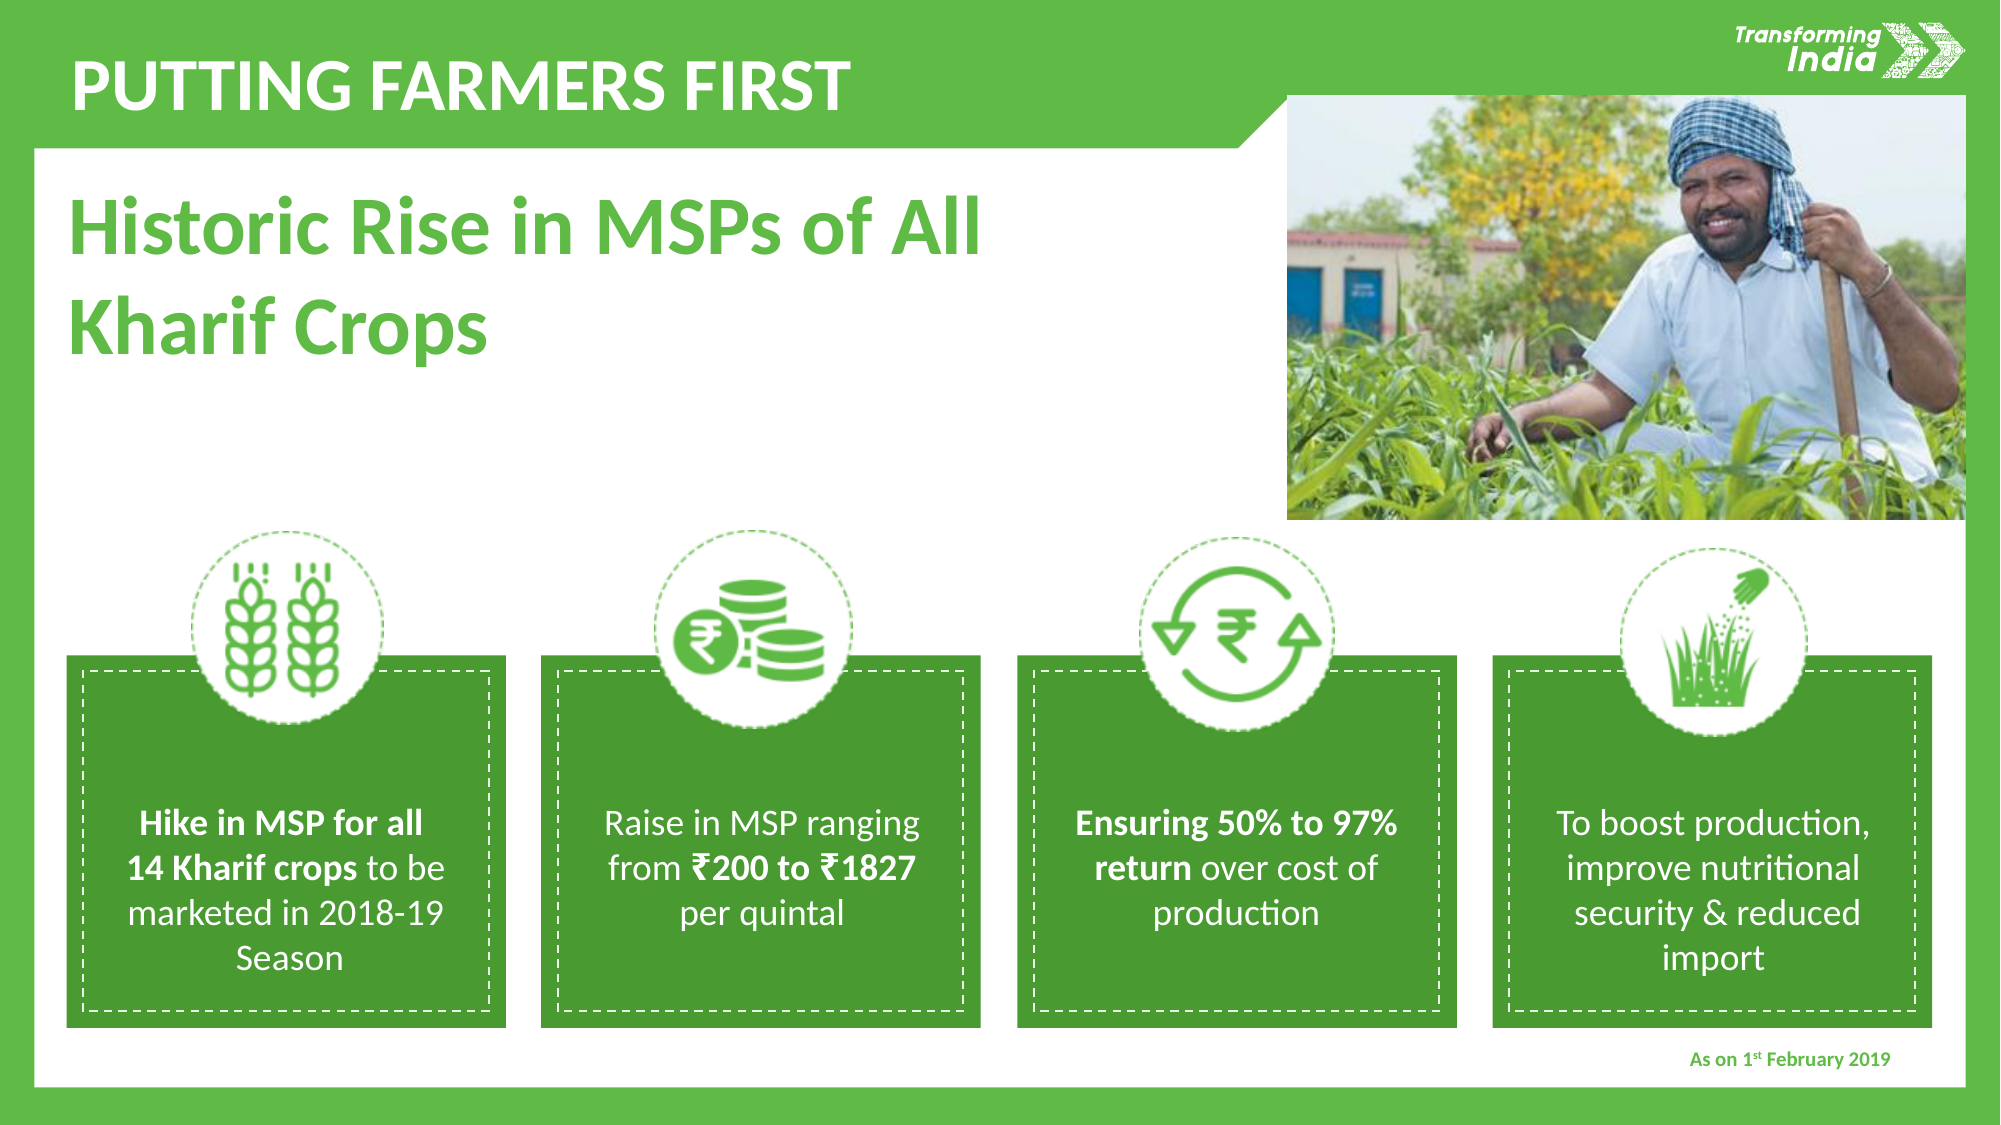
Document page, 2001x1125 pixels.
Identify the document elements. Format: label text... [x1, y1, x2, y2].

picture [1620, 548, 1808, 737]
text_box [1033, 670, 1440, 1012]
text_box Ensuring 50% to 97% return over cost of production [1060, 790, 1413, 941]
picture [191, 531, 384, 725]
picture [654, 530, 853, 729]
text_box To boost production, improve nutritional security & reduced import [1537, 790, 1890, 986]
text_box [1234, 97, 1287, 151]
text_box [540, 654, 982, 1029]
text_box [66, 654, 507, 1029]
text_box [557, 670, 964, 1012]
picture [1735, 22, 1966, 79]
text_box [33, 147, 1967, 1088]
text_box Hike in MSP for all 14 Kharif crops to be marketed in 2018-19 Season [109, 790, 463, 986]
picture [1287, 95, 1966, 520]
text_box Historic Rise in MSPs of All Kharif Crops [53, 163, 1221, 379]
text_box [1508, 670, 1916, 1012]
text_box PUTTING FARMERS FIRST [57, 27, 868, 133]
text_box [1492, 654, 1933, 1029]
text_box [82, 670, 490, 1012]
text_box As on 1st February 2019 [1675, 1037, 1940, 1078]
picture [1139, 537, 1335, 732]
text_box [1016, 654, 1458, 1029]
text_box Raise in MSP ranging from ₹200 to ₹1827 per quintal [585, 790, 939, 941]
text_box [0, 0, 2000, 1125]
